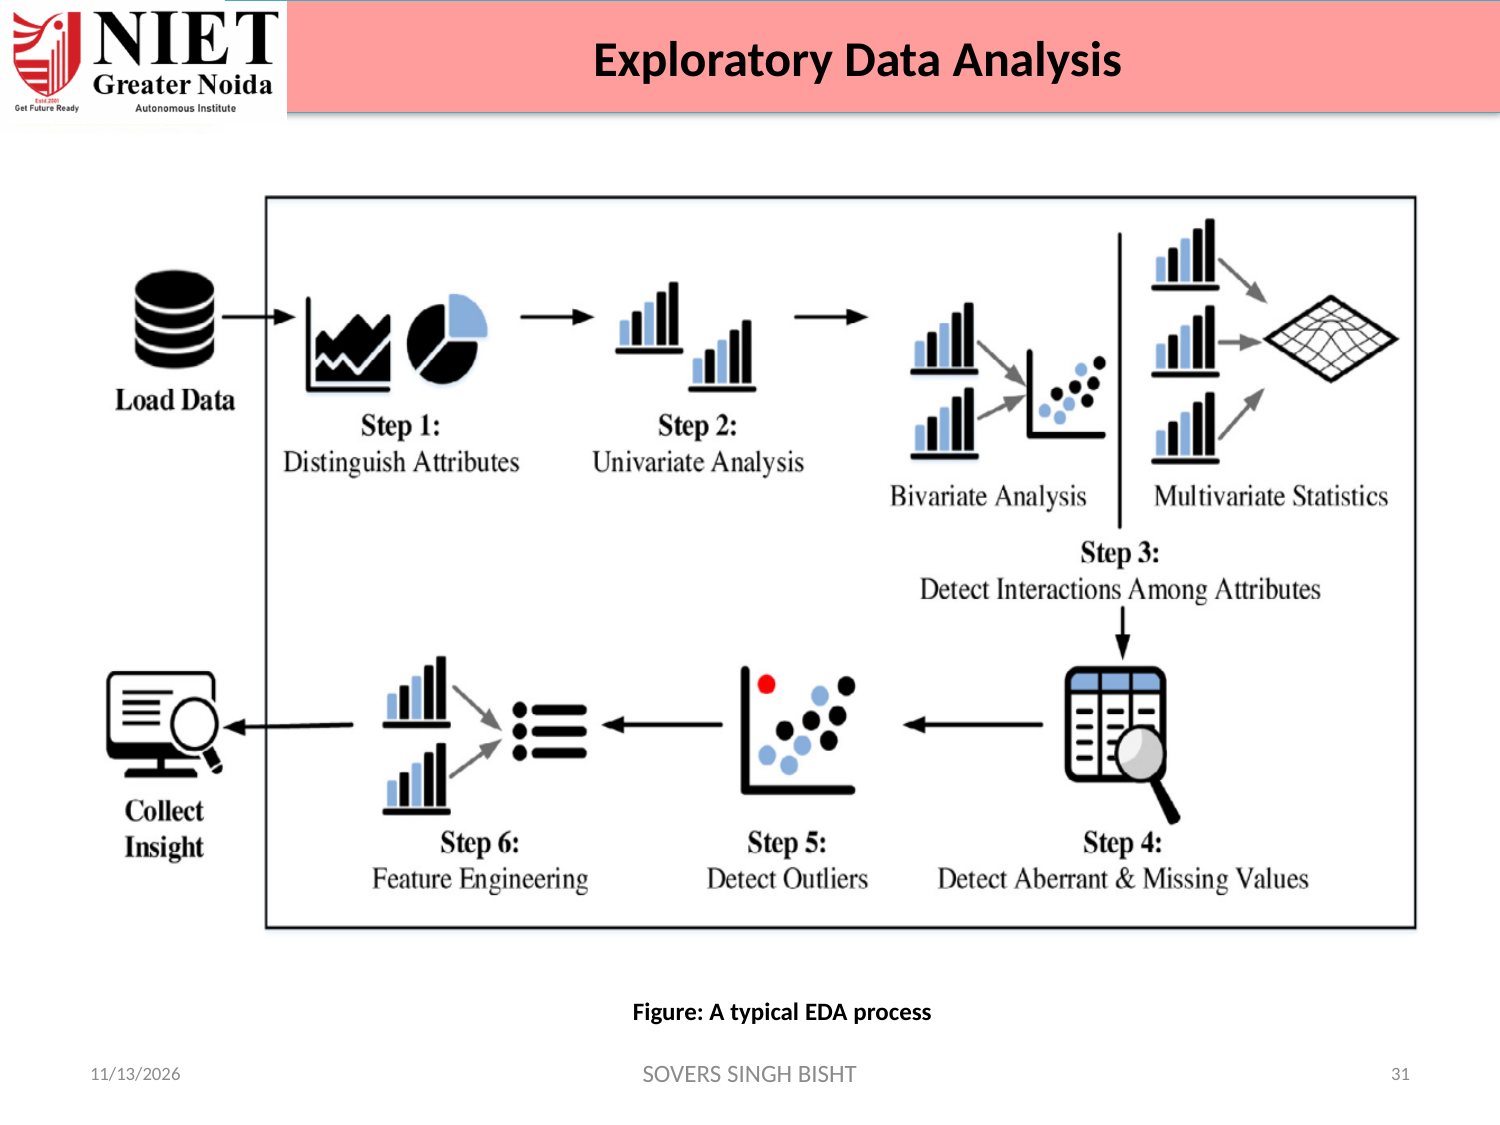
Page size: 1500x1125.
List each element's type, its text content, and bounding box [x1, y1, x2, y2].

text_box Figure: A typical EDA process [617, 987, 974, 1033]
footer SOVERS SINGH BISHT [512, 1042, 988, 1103]
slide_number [75, 1042, 425, 1103]
slide_number 31 [1074, 1042, 1425, 1103]
picture [0, 0, 288, 134]
picture [84, 160, 1442, 961]
text_box Exploratory Data Analysis [288, 0, 1500, 85]
text_box [156, 85, 1500, 161]
